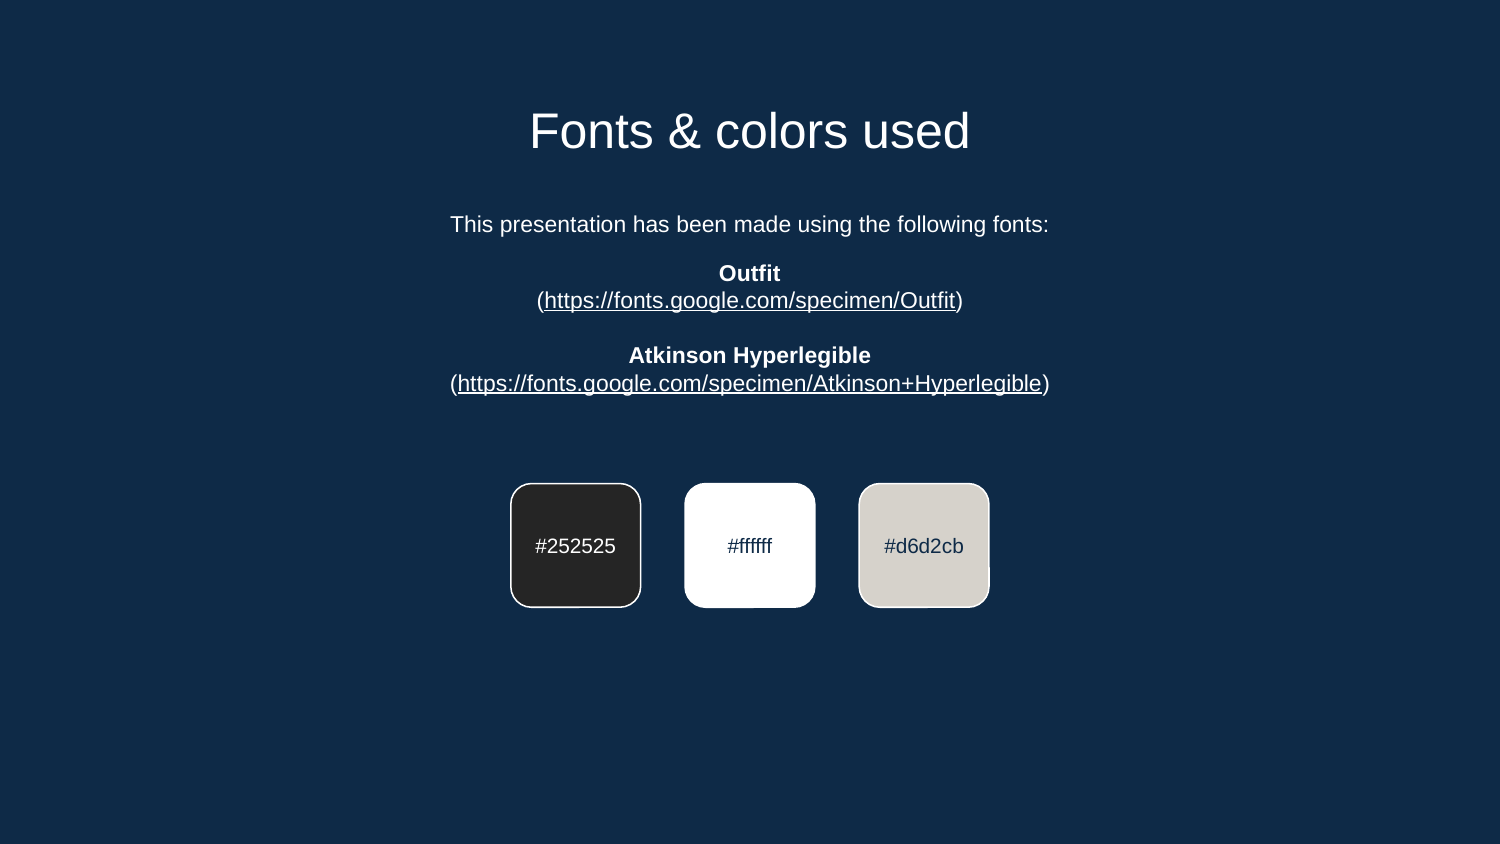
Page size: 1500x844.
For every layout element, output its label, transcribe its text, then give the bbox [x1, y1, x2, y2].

text_box #ffffff [685, 509, 815, 582]
text_box [859, 582, 989, 608]
text_box This presentation has been made using the following fonts: Outfit (https://fonts.google.com/specimen/Outfit) Atkinson Hyperlegible (https://fonts.google.com/specimen/Atkinson+Hyperlegible) [117, 194, 1383, 429]
text_box [510, 483, 641, 509]
text_box [510, 582, 641, 608]
text_box [685, 582, 815, 608]
text_box [685, 483, 815, 509]
text_box #d6d2cb [859, 509, 989, 582]
title Fonts & colors used [117, 83, 1383, 163]
text_box [859, 483, 989, 509]
text_box #252525 [510, 509, 641, 582]
